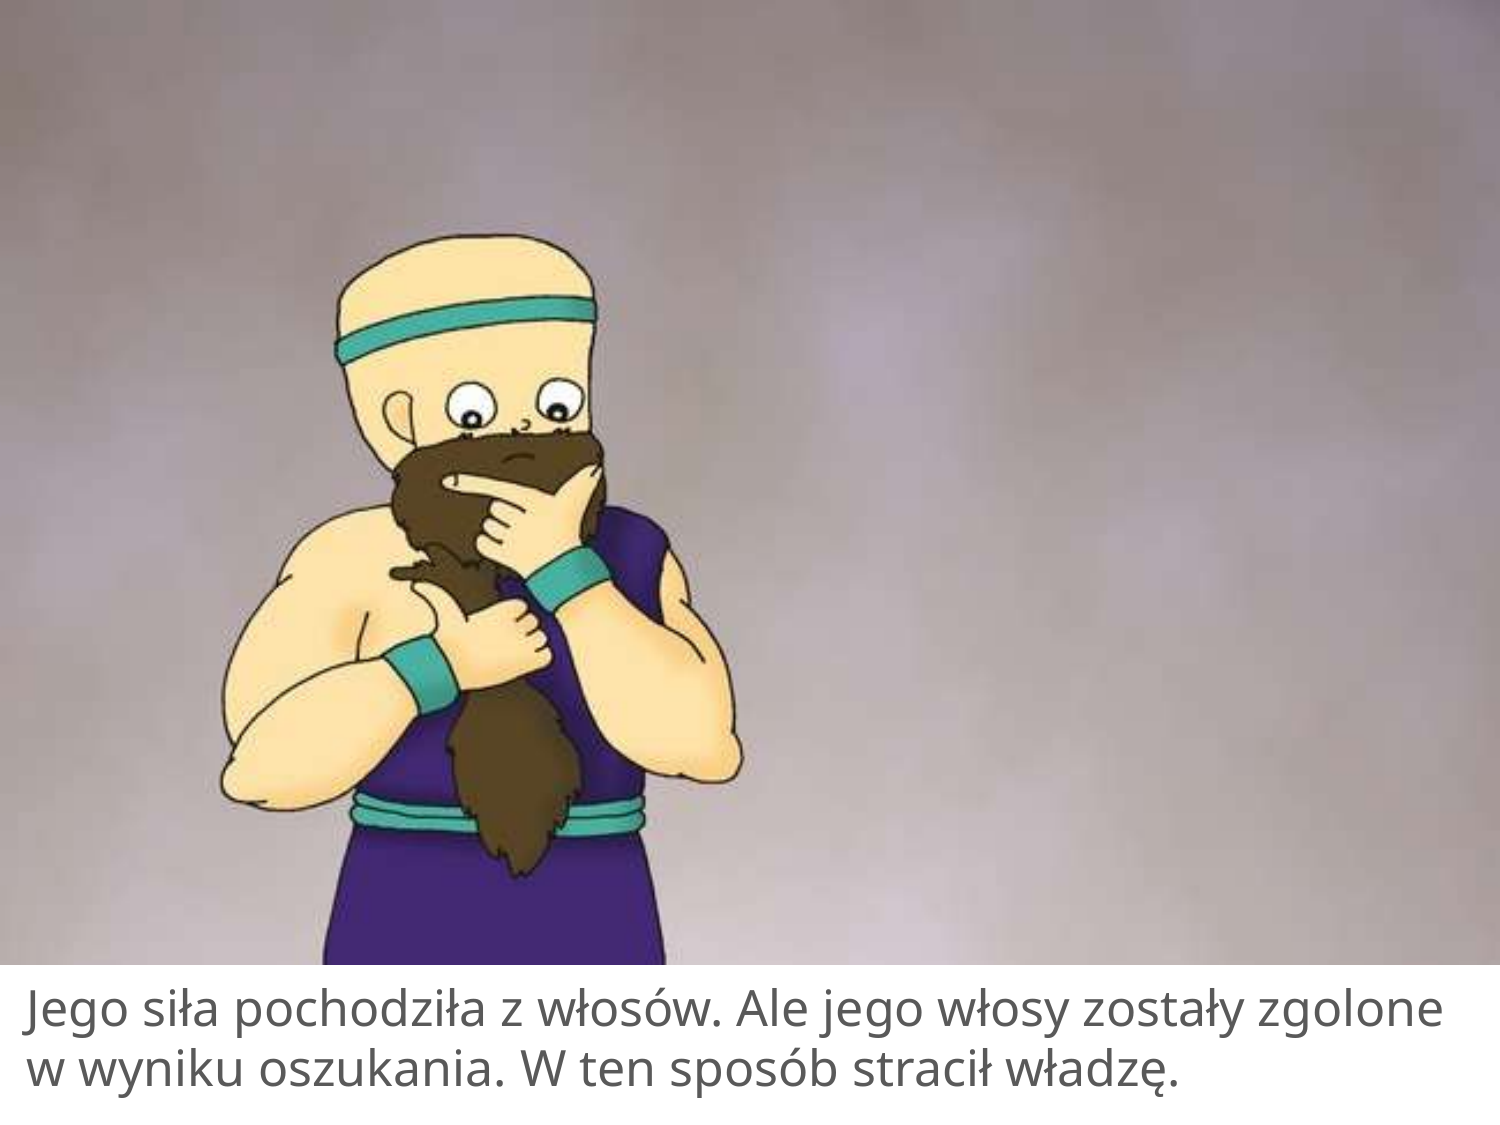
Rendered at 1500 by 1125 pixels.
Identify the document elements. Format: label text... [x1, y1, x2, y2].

text_box Jego siła pochodziła z włosów. Ale jego włosy zostały zgolone w wyniku oszukania. W ten sposób stracił władzę. [11, 973, 1498, 1105]
picture [0, 0, 1500, 965]
